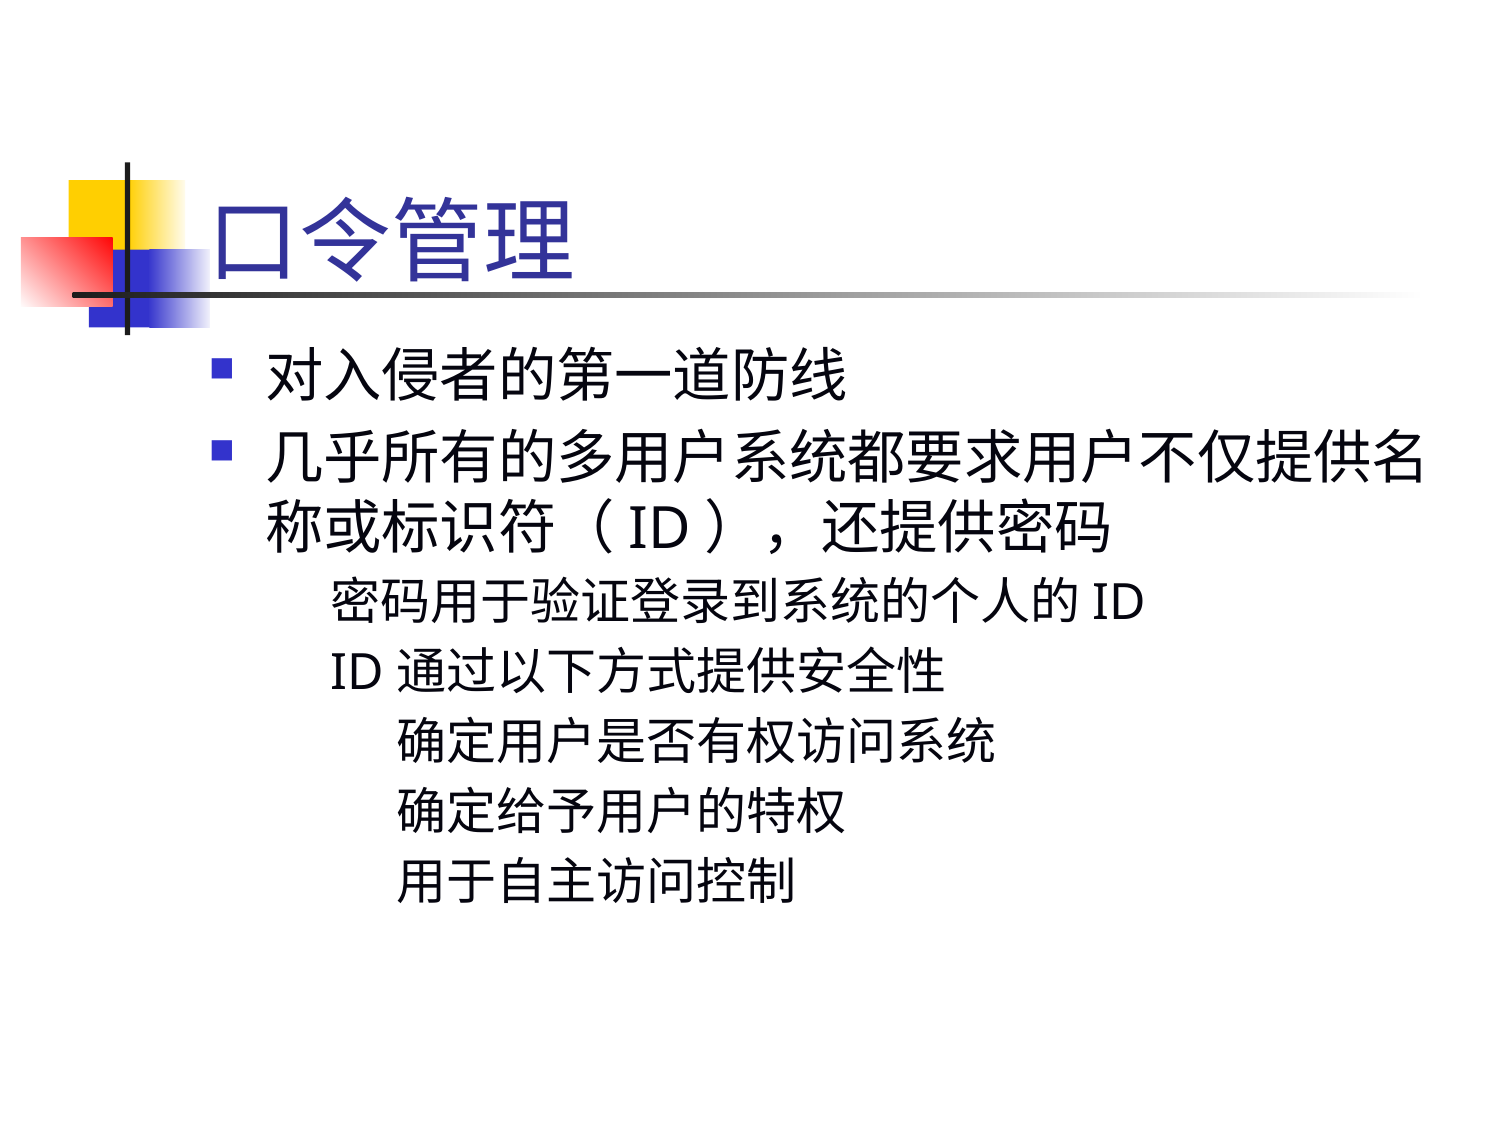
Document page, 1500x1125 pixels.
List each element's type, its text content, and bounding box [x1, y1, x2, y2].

list 对入侵者的第一道防线 几乎所有的多用户系统都要求用户不仅提供名称或标识符（ID），还提供密码 密码用于验证登录到系统的个人的ID ID通过以下方式提供安全性 确定用户是否有权访问系统 确定给予用户的特权 用于自主访问控制 [193, 331, 1469, 1006]
title 口令管理 [192, 90, 1500, 301]
